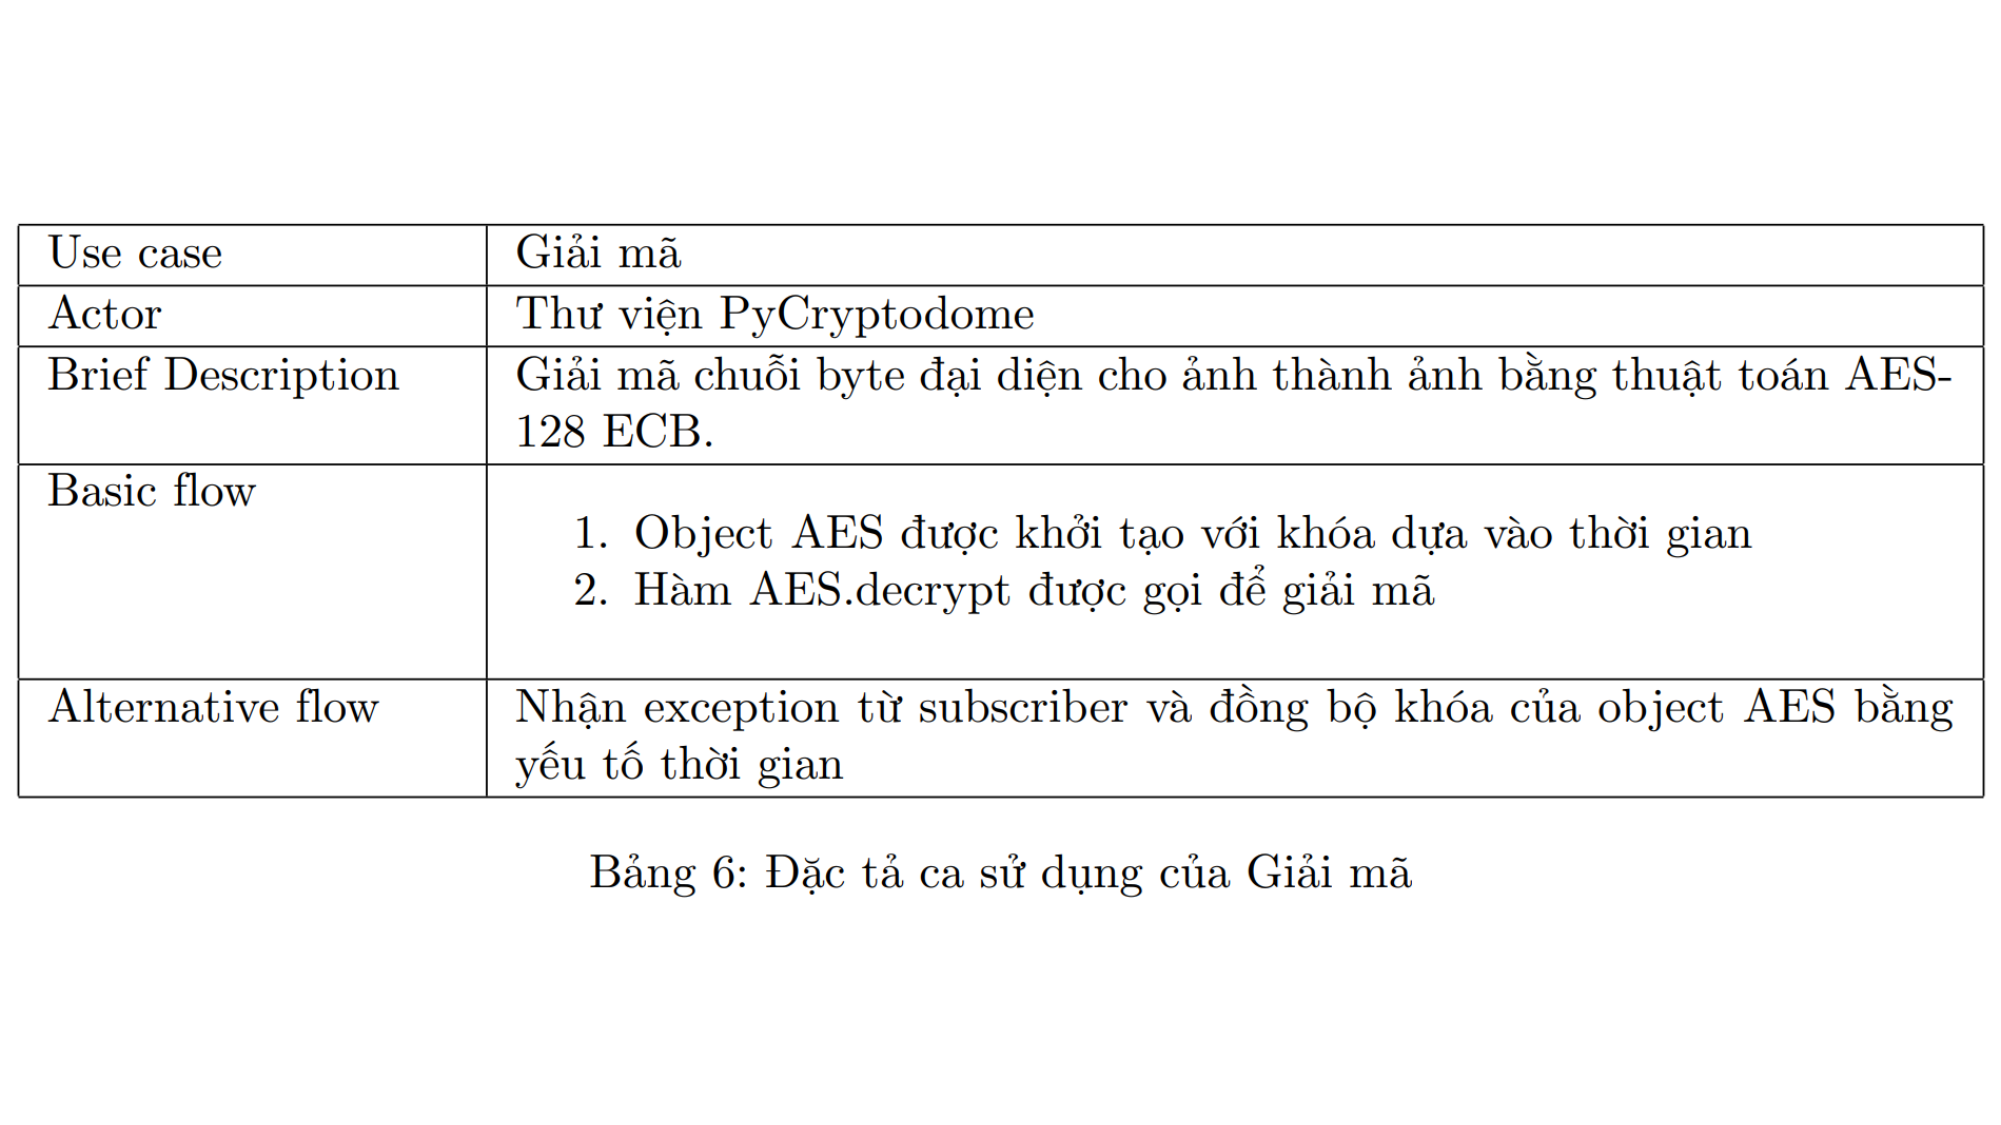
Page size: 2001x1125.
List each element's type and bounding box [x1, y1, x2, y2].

picture [0, 204, 2000, 921]
